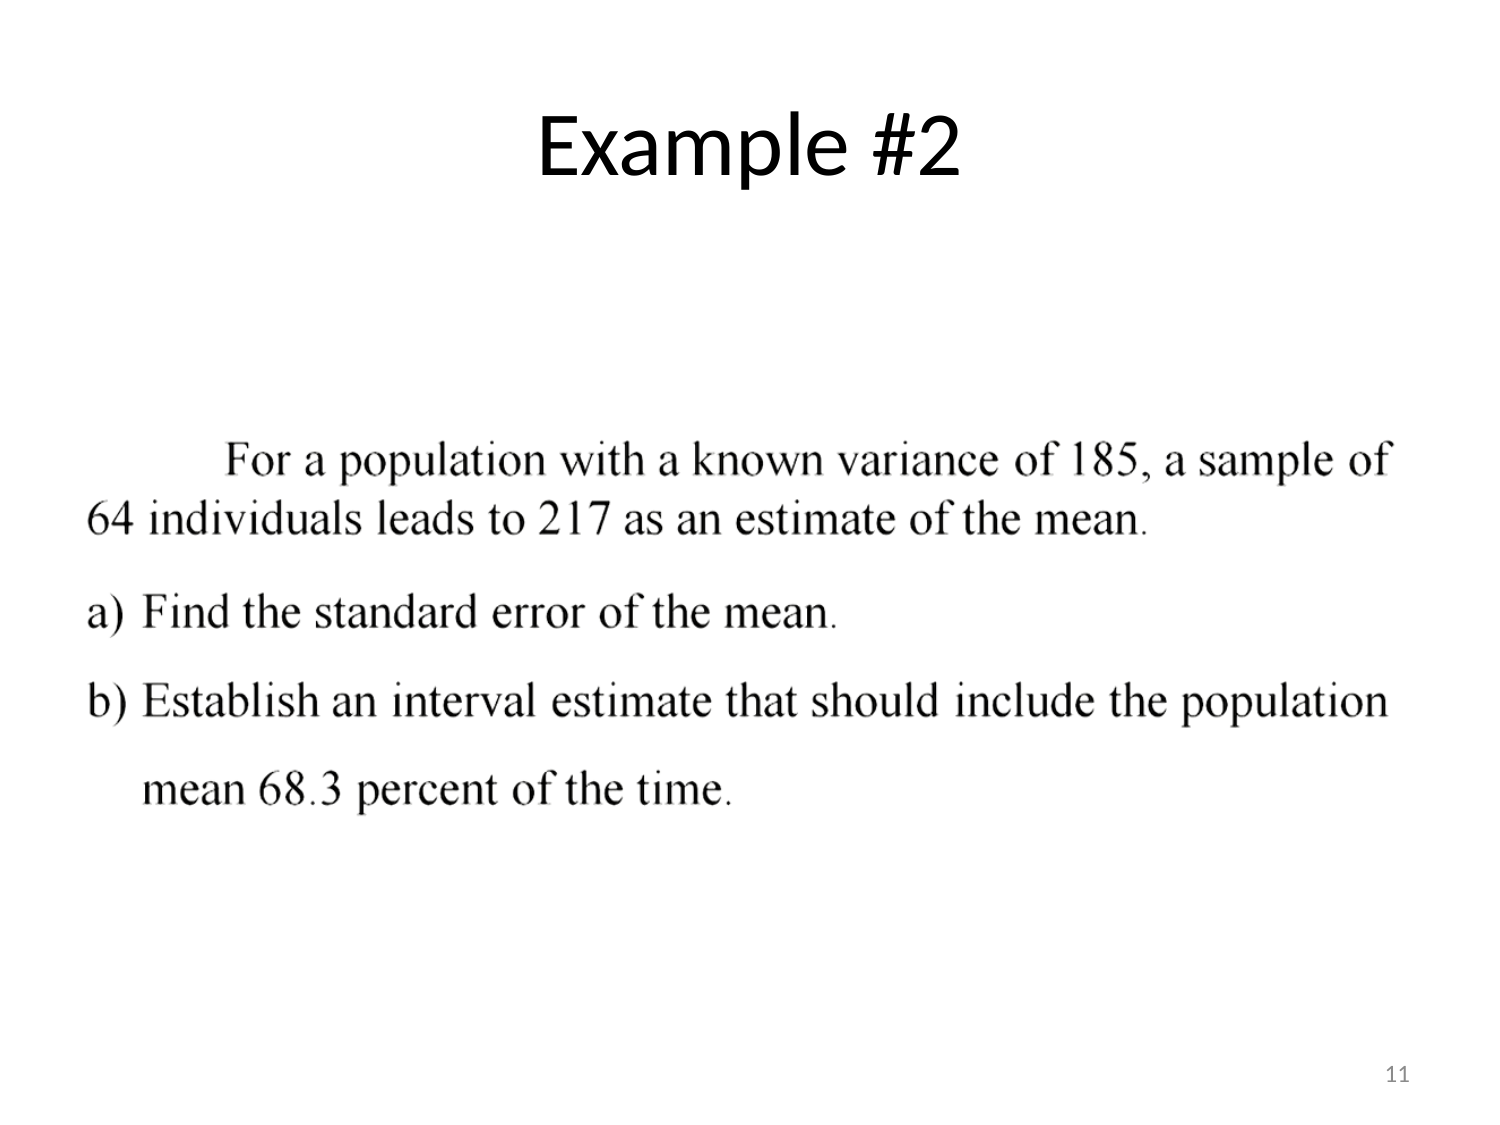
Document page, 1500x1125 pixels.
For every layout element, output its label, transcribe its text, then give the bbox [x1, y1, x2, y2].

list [74, 437, 1426, 830]
slide_number 11 [1074, 1042, 1425, 1103]
title Example #2 [75, 45, 1425, 233]
